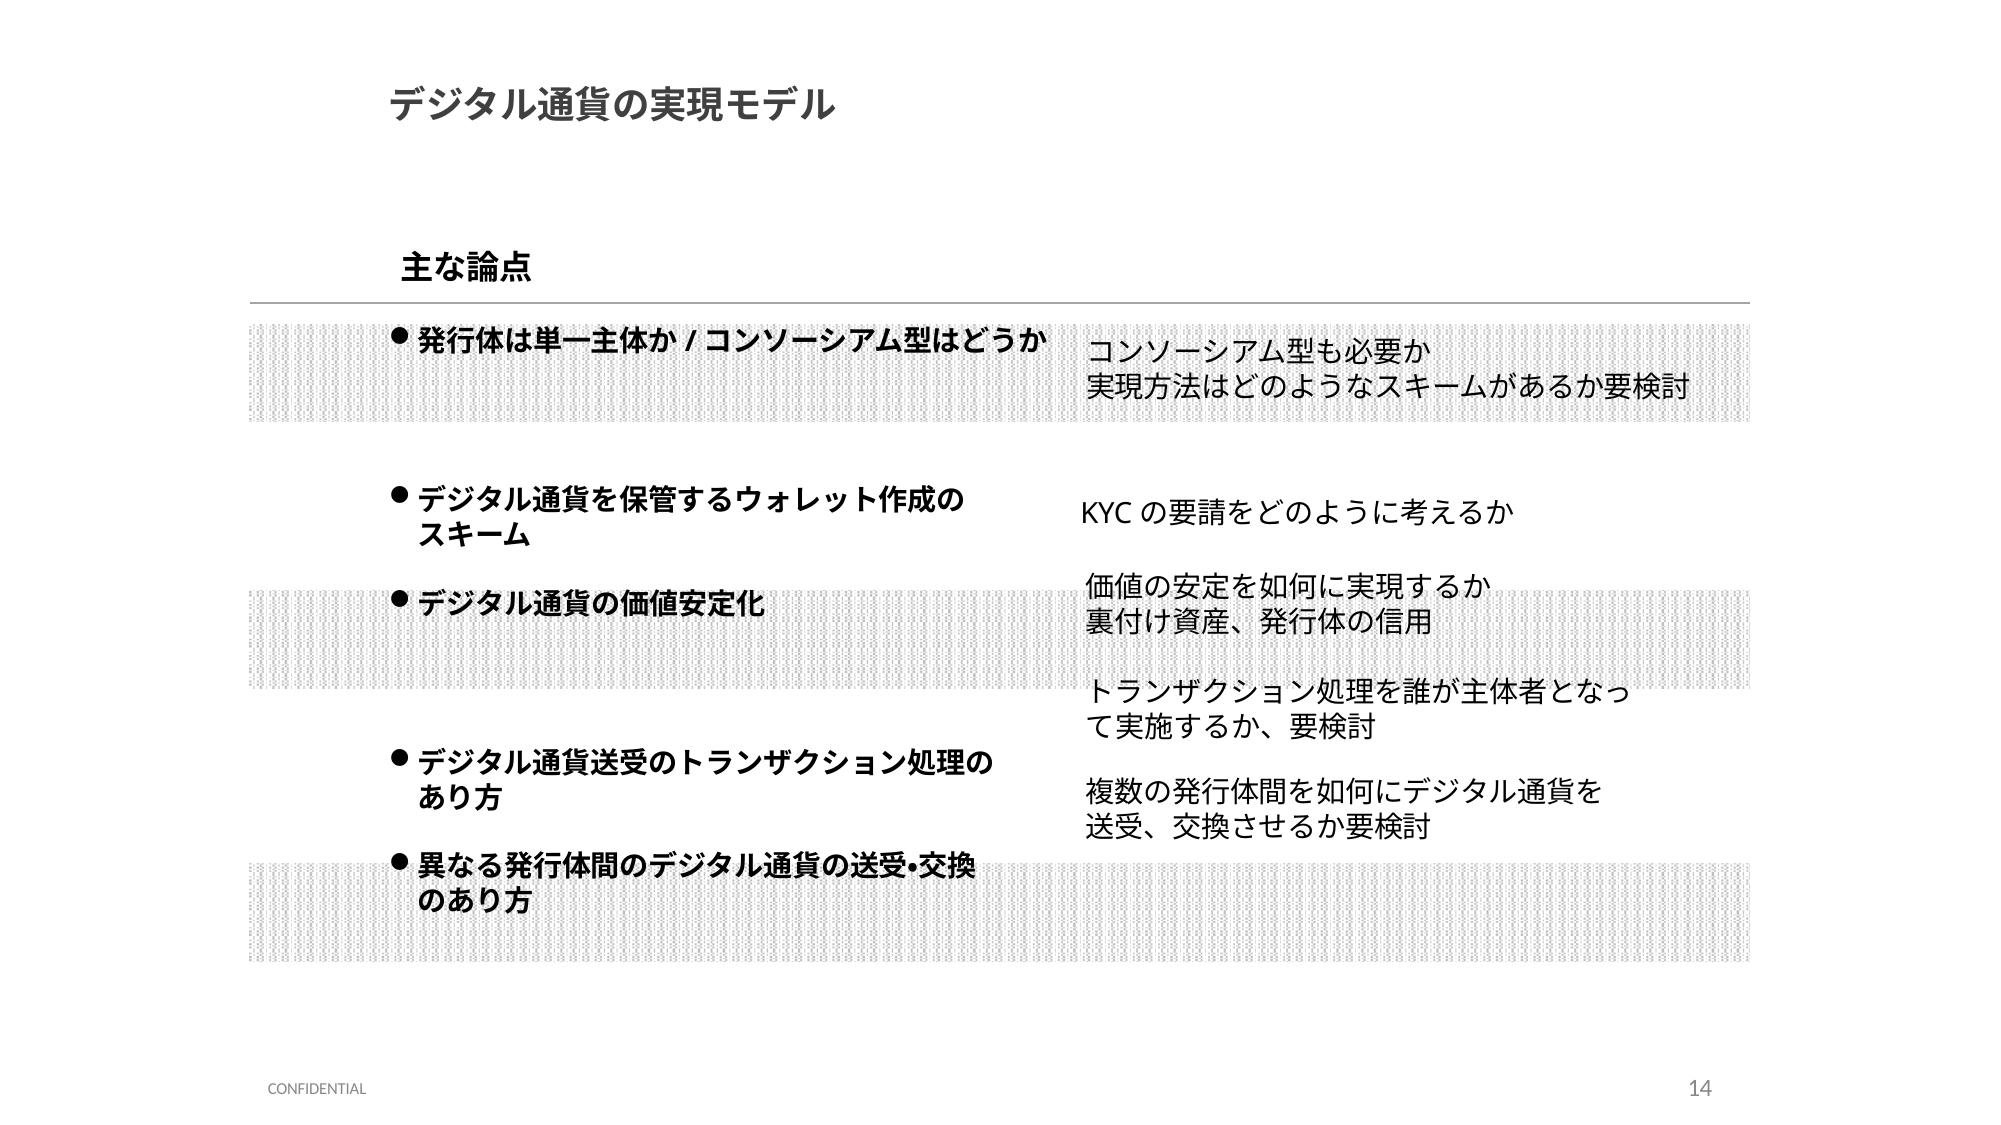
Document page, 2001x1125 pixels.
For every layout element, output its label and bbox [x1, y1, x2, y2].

text_box [1685, 1069, 1716, 1102]
title [386, 7, 842, 198]
text_box [1078, 491, 1643, 590]
picture [249, 863, 1750, 962]
picture [249, 590, 1750, 689]
picture [249, 324, 1750, 422]
text_box [386, 478, 976, 590]
text_box [249, 244, 1750, 324]
text_box [386, 742, 1005, 863]
text_box [265, 1075, 371, 1098]
text_box [1078, 689, 1643, 844]
